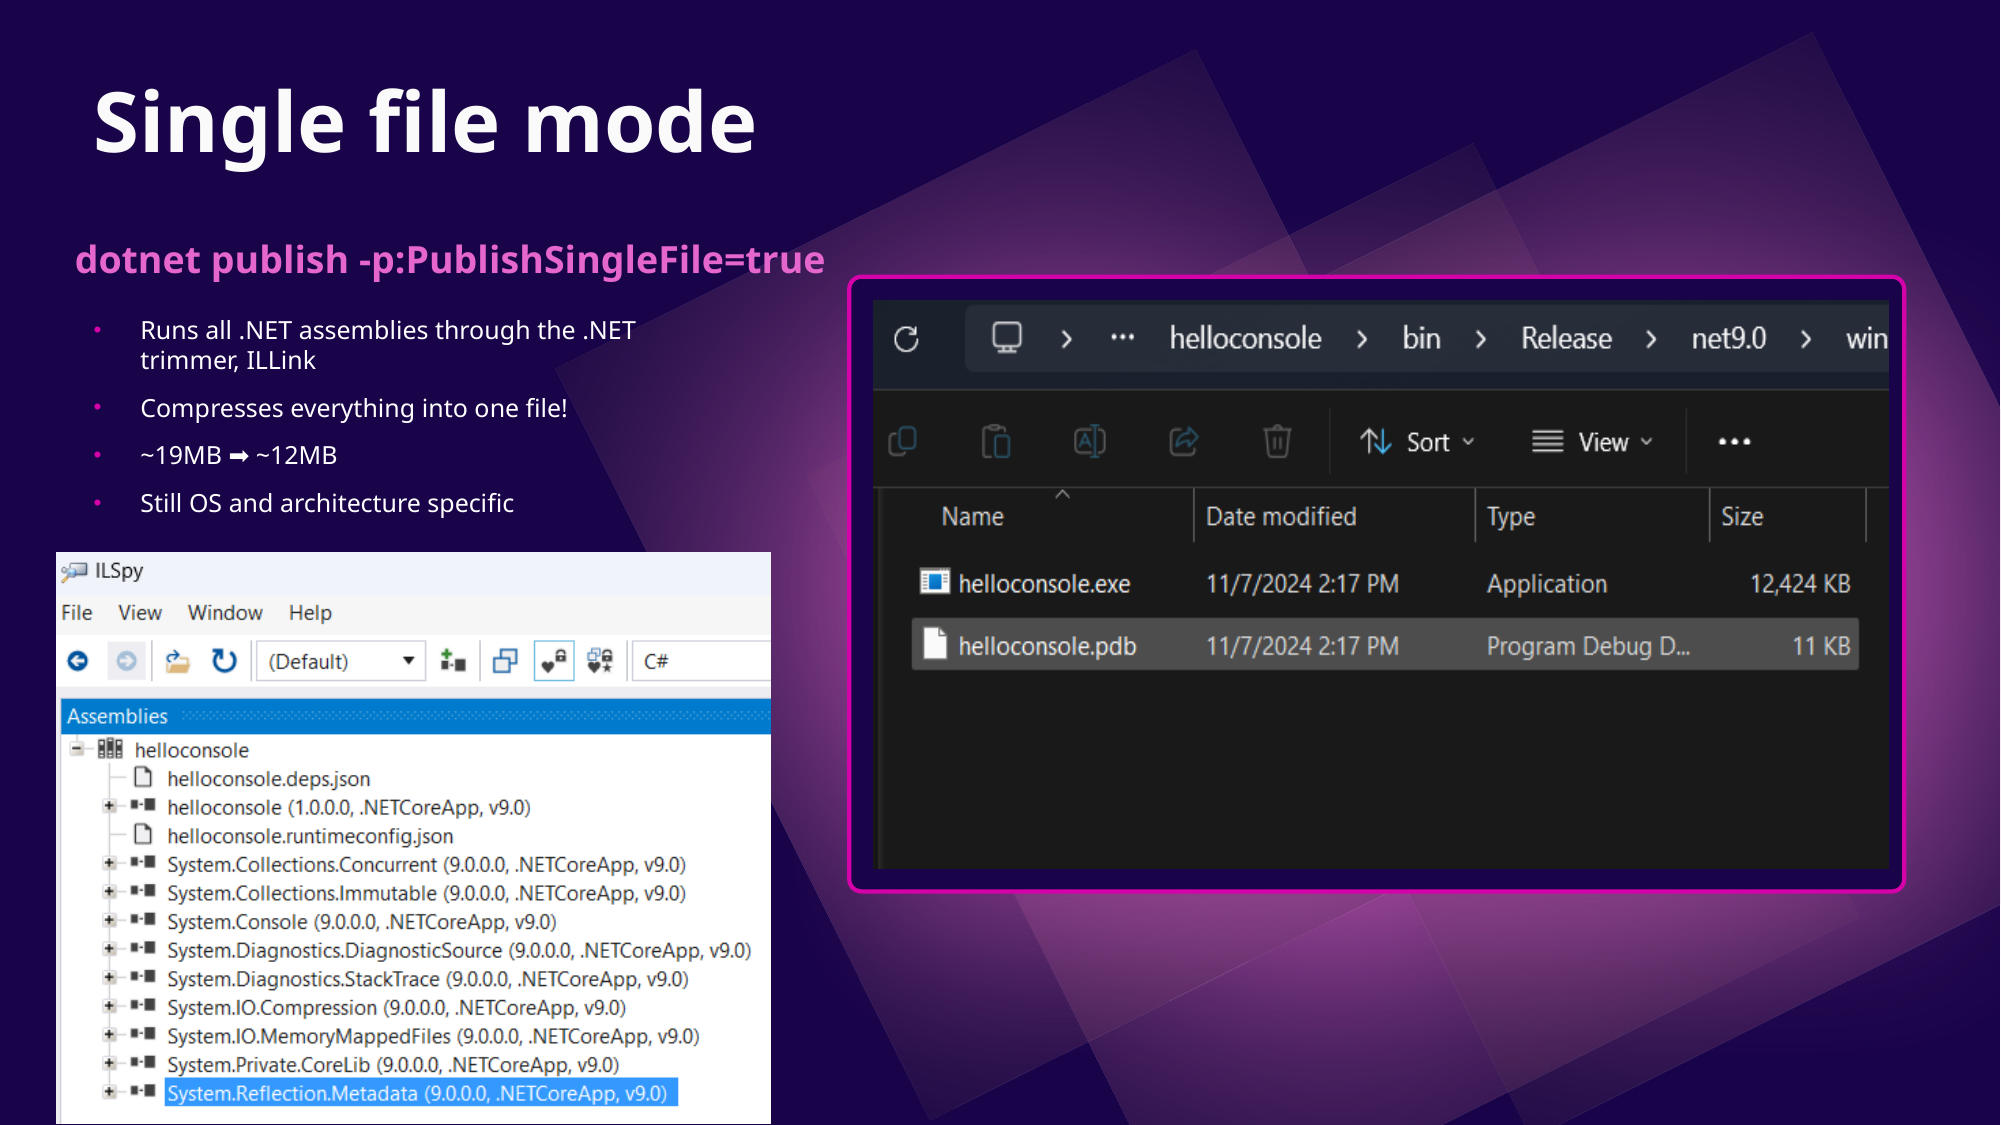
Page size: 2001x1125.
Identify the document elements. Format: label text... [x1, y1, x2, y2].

picture [872, 300, 1890, 869]
title Single file mode [93, 69, 1902, 171]
list Runs all .NET assemblies through the .NET trimmer, ILLink Compresses everything into one file! ~19MB ➡️ ~12MB Still OS and architecture specific [93, 314, 680, 523]
picture [56, 552, 771, 1125]
list dotnet publish -p:PublishSingleFile=true [74, 235, 832, 282]
